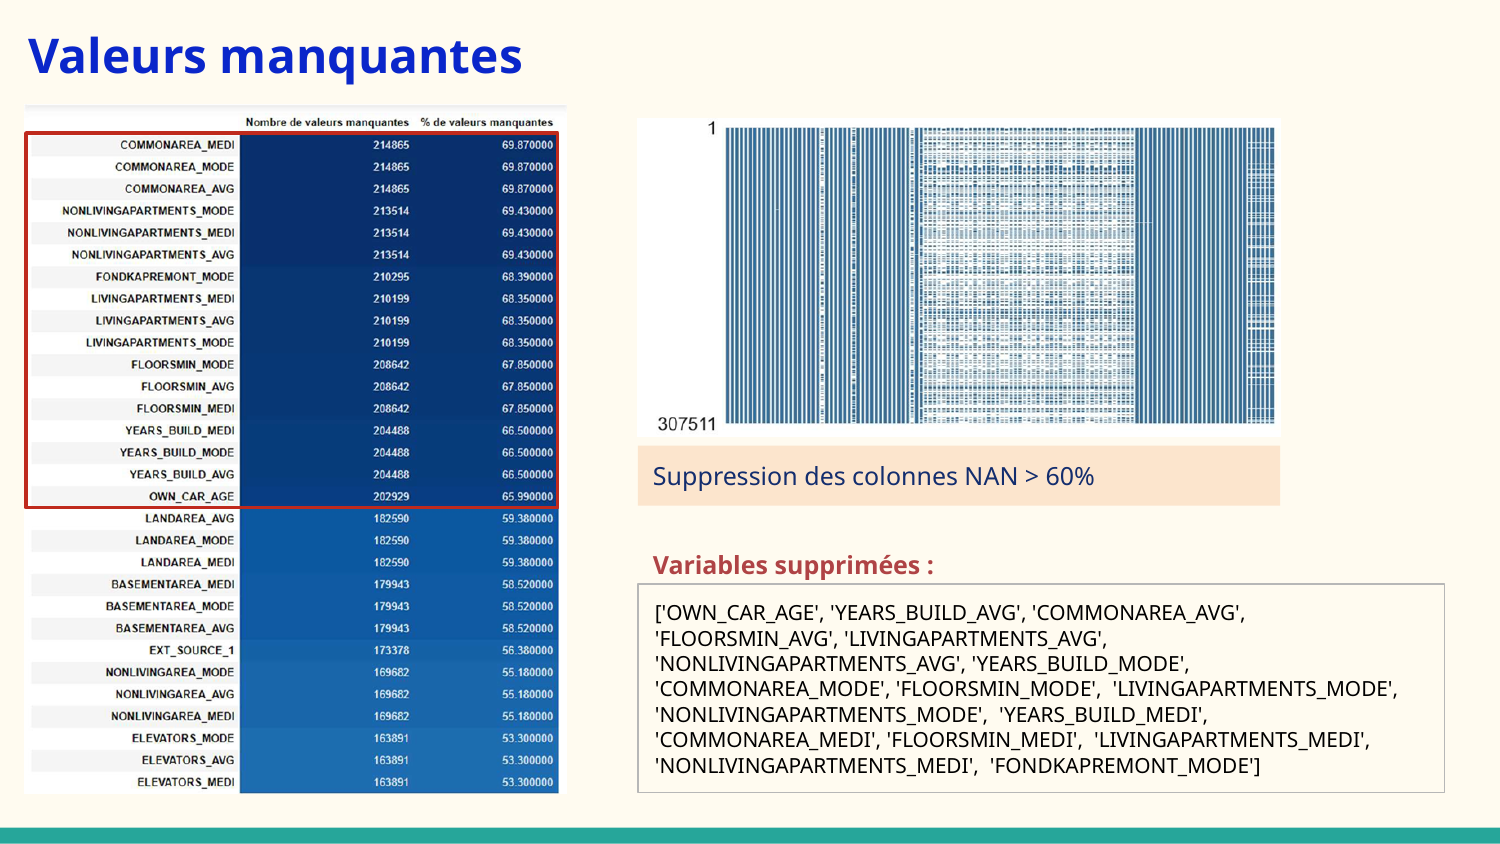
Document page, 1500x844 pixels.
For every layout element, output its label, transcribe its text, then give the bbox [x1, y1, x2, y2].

text_box Suppression des colonnes NAN > 60% [637, 445, 1281, 506]
text_box ['OWN_CAR_AGE', 'YEARS_BUILD_AVG', 'COMMONAREA_AVG', 'FLOORSMIN_AVG', 'LIVINGAPARTMENTS_AVG', 'NONLIVINGAPARTMENTS_AVG', 'YEARS_BUILD_MODE', 'COMMONAREA_MODE', 'FLOORSMIN_MODE', 'LIVINGAPARTMENTS_MODE', 'NONLIVINGAPARTMENTS_MODE', 'YEARS_BUILD_MEDI', 'COMMONAREA_MEDI', 'FLOORSMIN_MEDI', 'LIVINGAPARTMENTS_MEDI', 'NONLIVINGAPARTMENTS_MEDI', 'FONDKAPREMONT_MODE'] [637, 584, 1445, 793]
picture [637, 118, 1281, 437]
text_box Valeurs manquantes [13, 10, 1401, 105]
picture [24, 104, 567, 794]
text_box Variables supprimées : [637, 530, 1130, 584]
